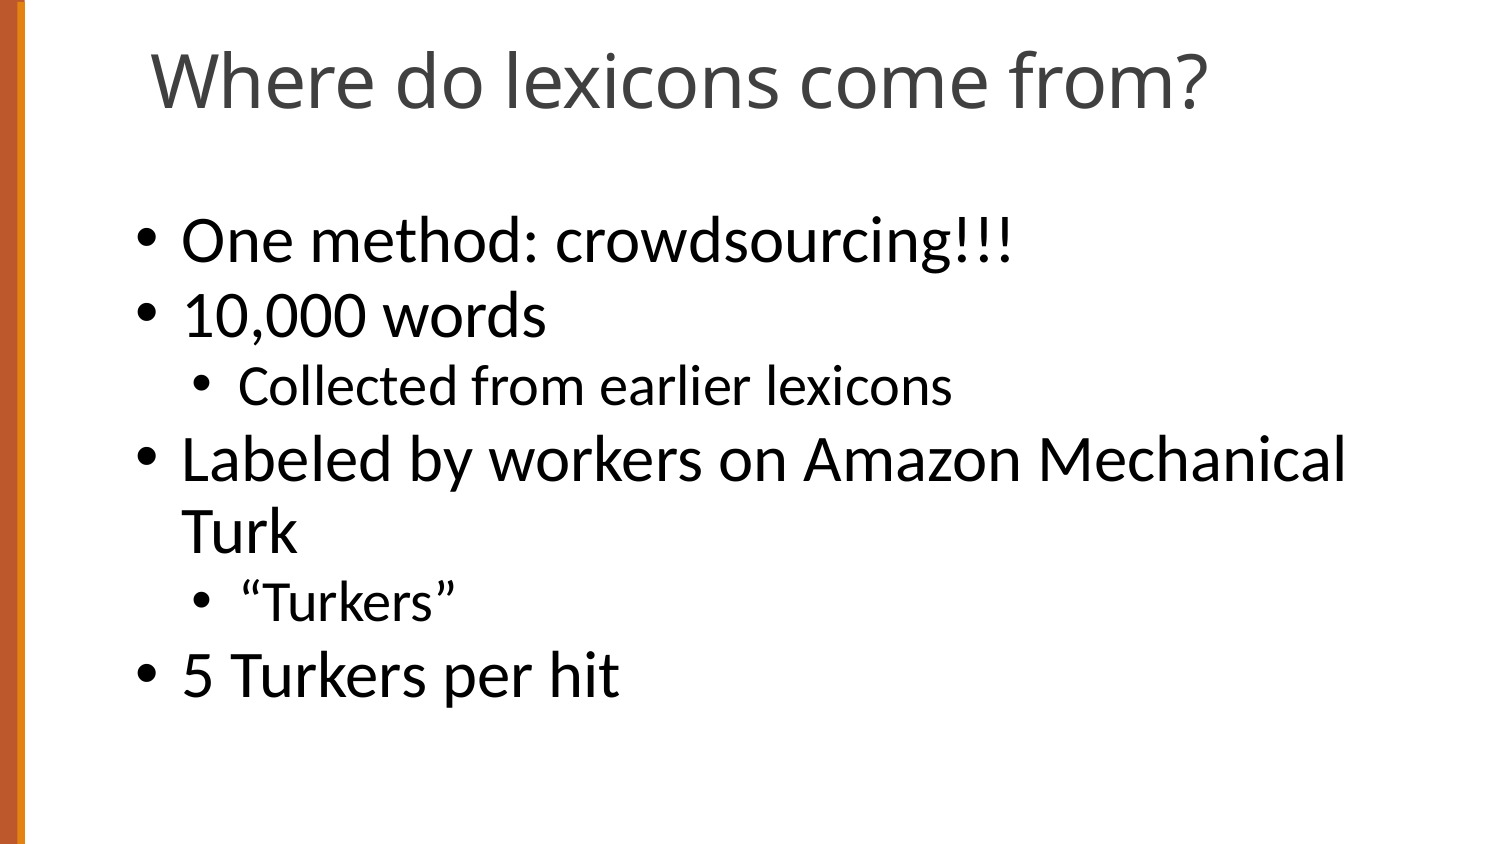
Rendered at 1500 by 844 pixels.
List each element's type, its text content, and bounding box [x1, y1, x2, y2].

title Where do lexicons come from? [135, 19, 1373, 132]
list One method: crowdsourcing!!! 10,000 words Collected from earlier lexicons Labeled by workers on Amazon Mechanical Turk “Turkers” 5 Turkers per hit [135, 196, 1373, 760]
